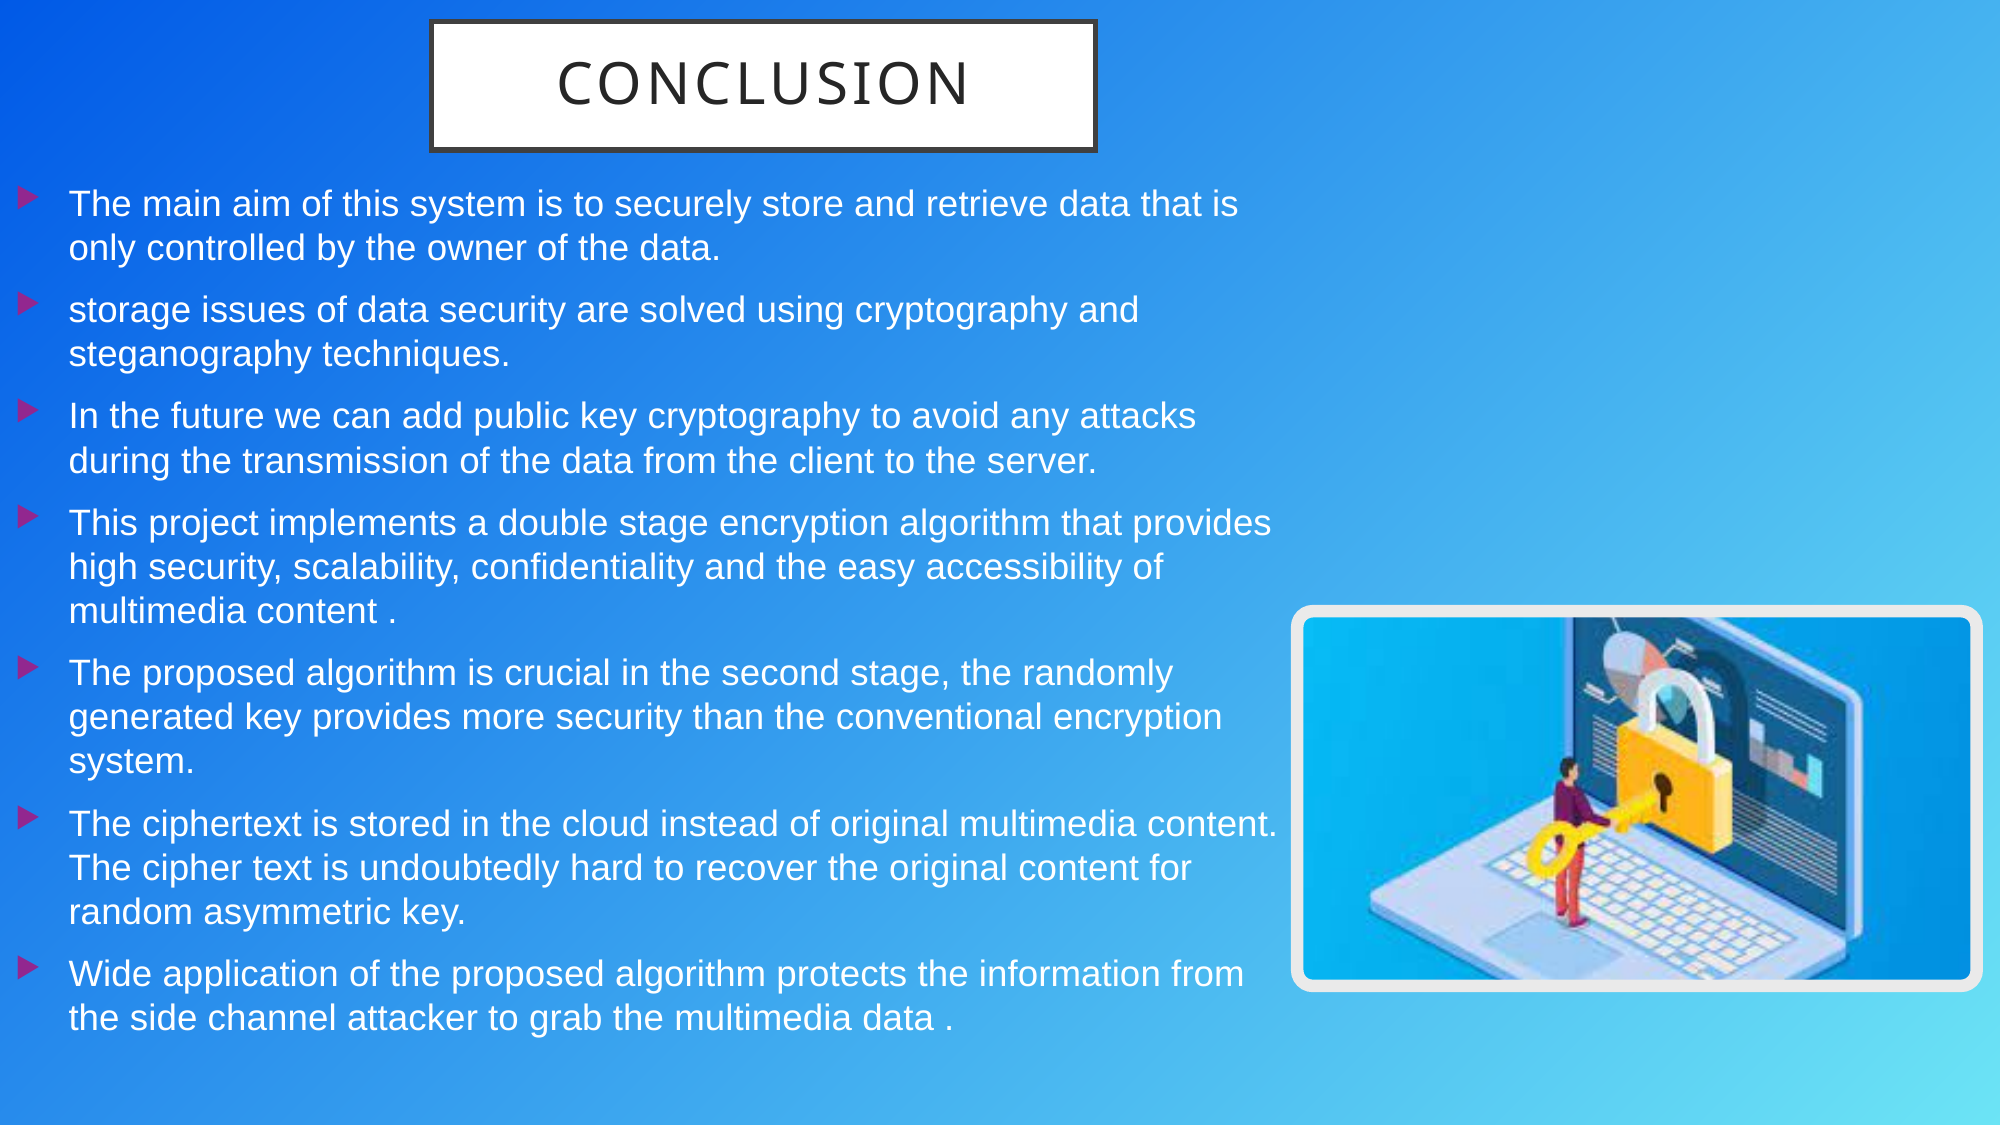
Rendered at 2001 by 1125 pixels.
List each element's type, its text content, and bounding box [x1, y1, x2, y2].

picture [1297, 611, 1977, 986]
list The main aim of this system is to securely store and retrieve data that is only controlled by the owner of the data. storage issues of data security are solved using cryptography and steganography techniques. In the future we can add public key cryptography to avoid any attacks during the transmission of the data from the client to the server. This project implements a double stage encryption algorithm that provides high security, scalability, confidentiality and the easy accessibility of multimedia content . The proposed algorithm is crucial in the second stage, the randomly generated key provides more security than the conventional encryption system. The ciphertext is stored in the cloud instead of original multimedia content. The cipher text is undoubtedly hard to recover the original content for random asymmetric key. Wide application of the proposed algorithm protects the information from the side channel attacker to grab the multimedia data . [0, 171, 1323, 1049]
title Conclusion [429, 19, 1098, 153]
